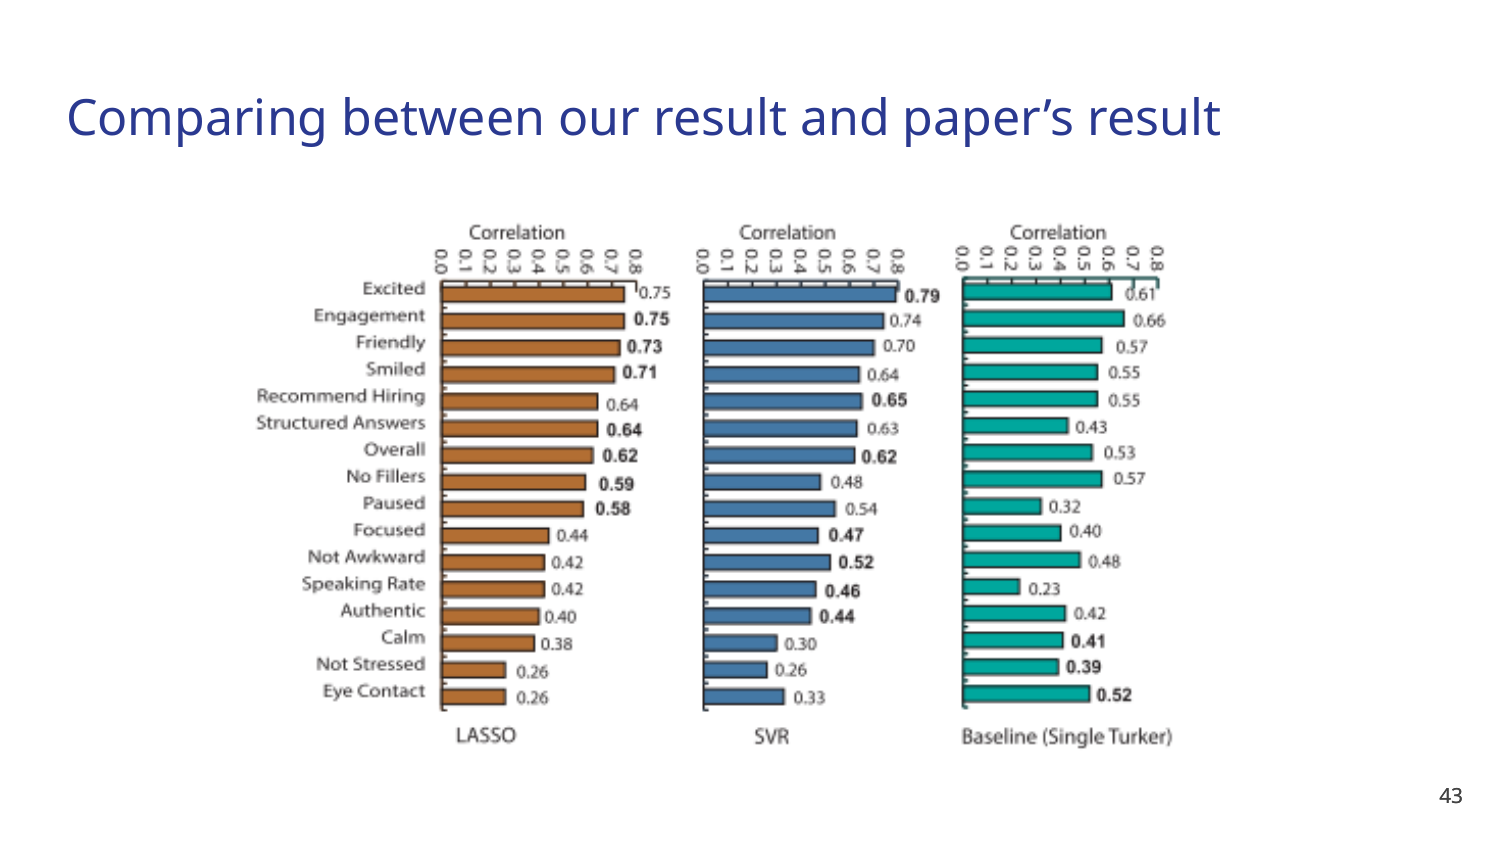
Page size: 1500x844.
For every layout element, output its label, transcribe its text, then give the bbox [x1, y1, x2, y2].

picture [246, 199, 1254, 767]
slide_number ‹#› [1387, 762, 1478, 828]
title Comparing between our result and paper’s result [51, 67, 1449, 167]
